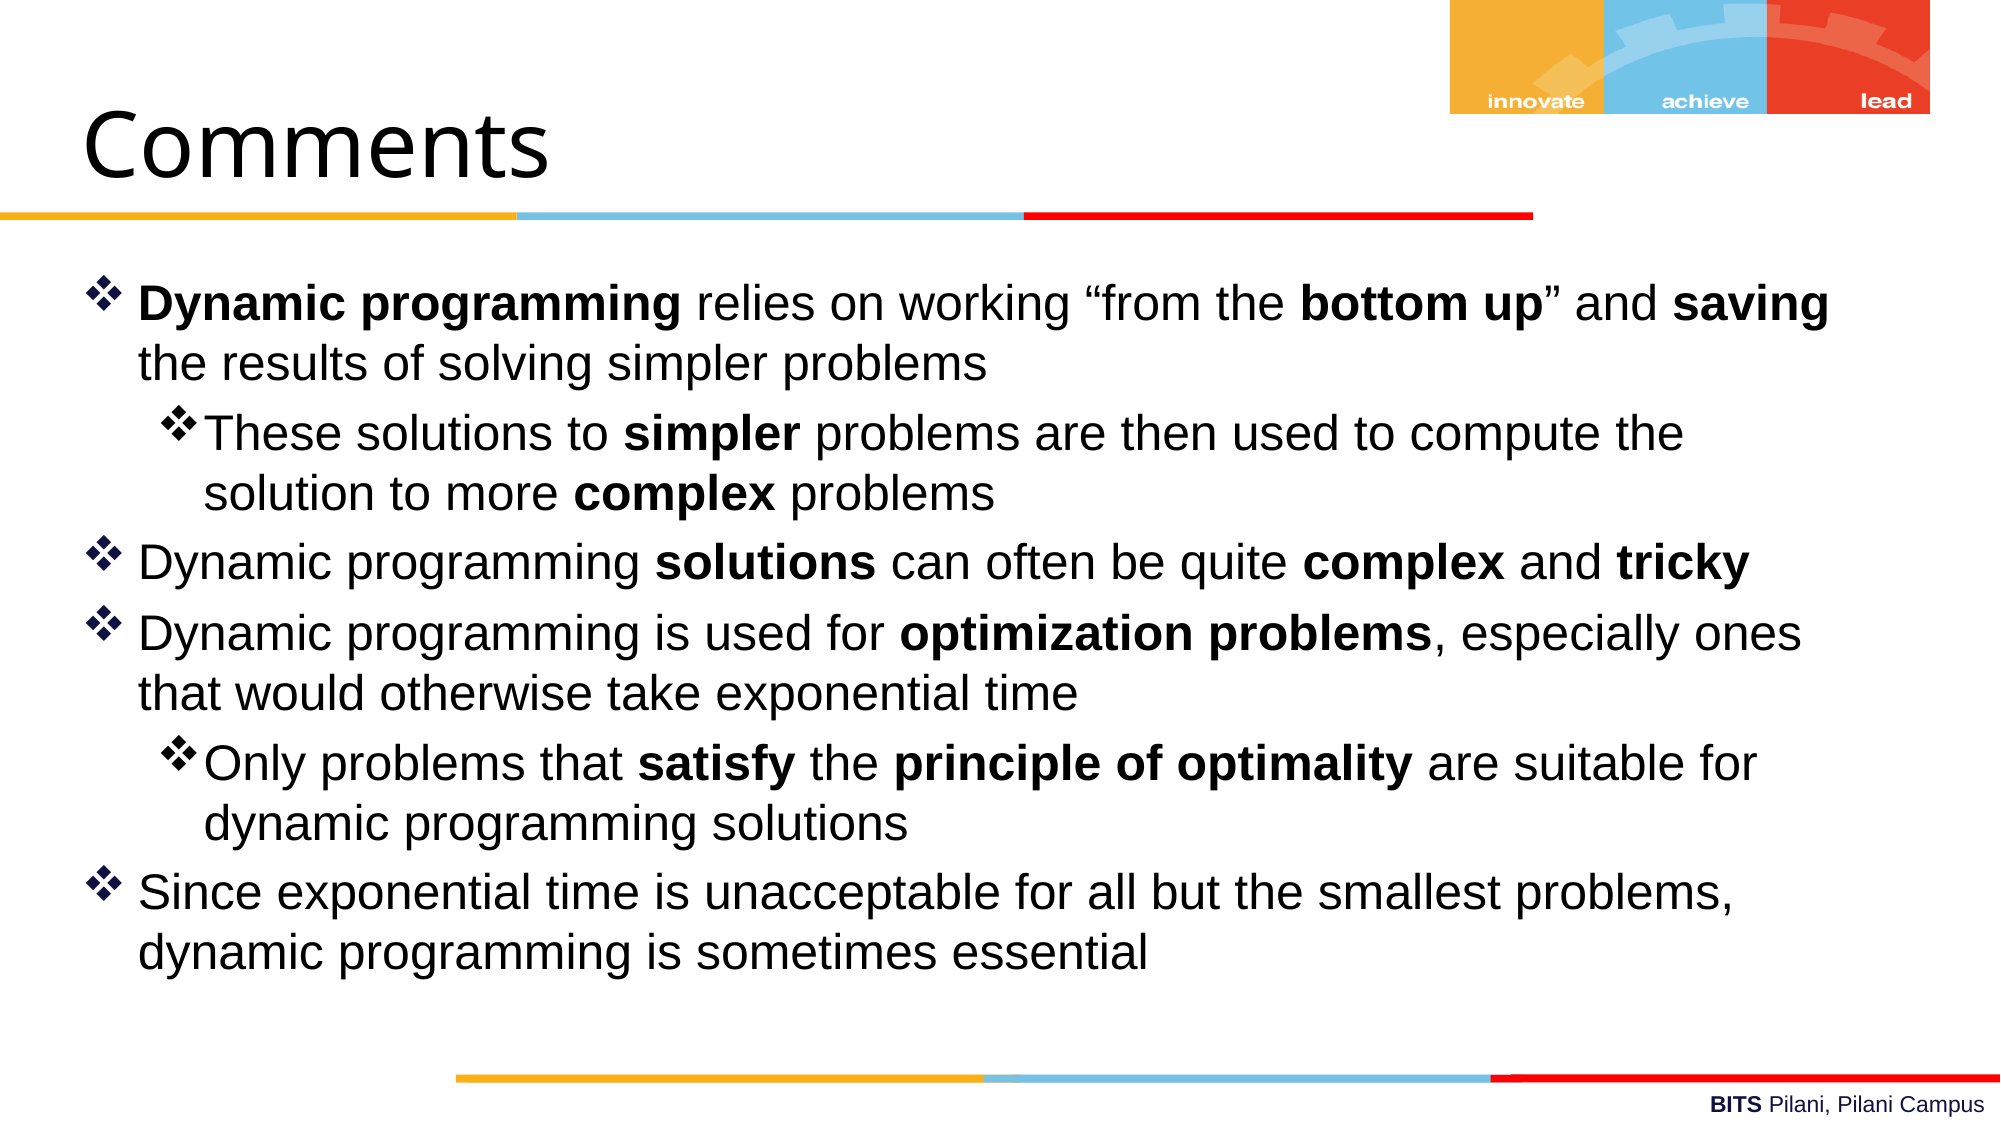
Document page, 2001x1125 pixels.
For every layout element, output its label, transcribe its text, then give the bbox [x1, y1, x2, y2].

picture [1449, 0, 1930, 114]
title Comments [66, 53, 1417, 242]
list Dynamic programming relies on working “from the bottom up” and saving the results of solving simpler problems These solutions to simpler problems are then used to compute the solution to more complex problems Dynamic programming solutions can often be quite complex and tricky Dynamic programming is used for optimization problems, especially ones that would otherwise take exponential time Only problems that satisfy the principle of optimality are suitable for dynamic programming solutions Since exponential time is unacceptable for all but the smallest problems, dynamic programming is sometimes essential [66, 262, 1867, 1005]
